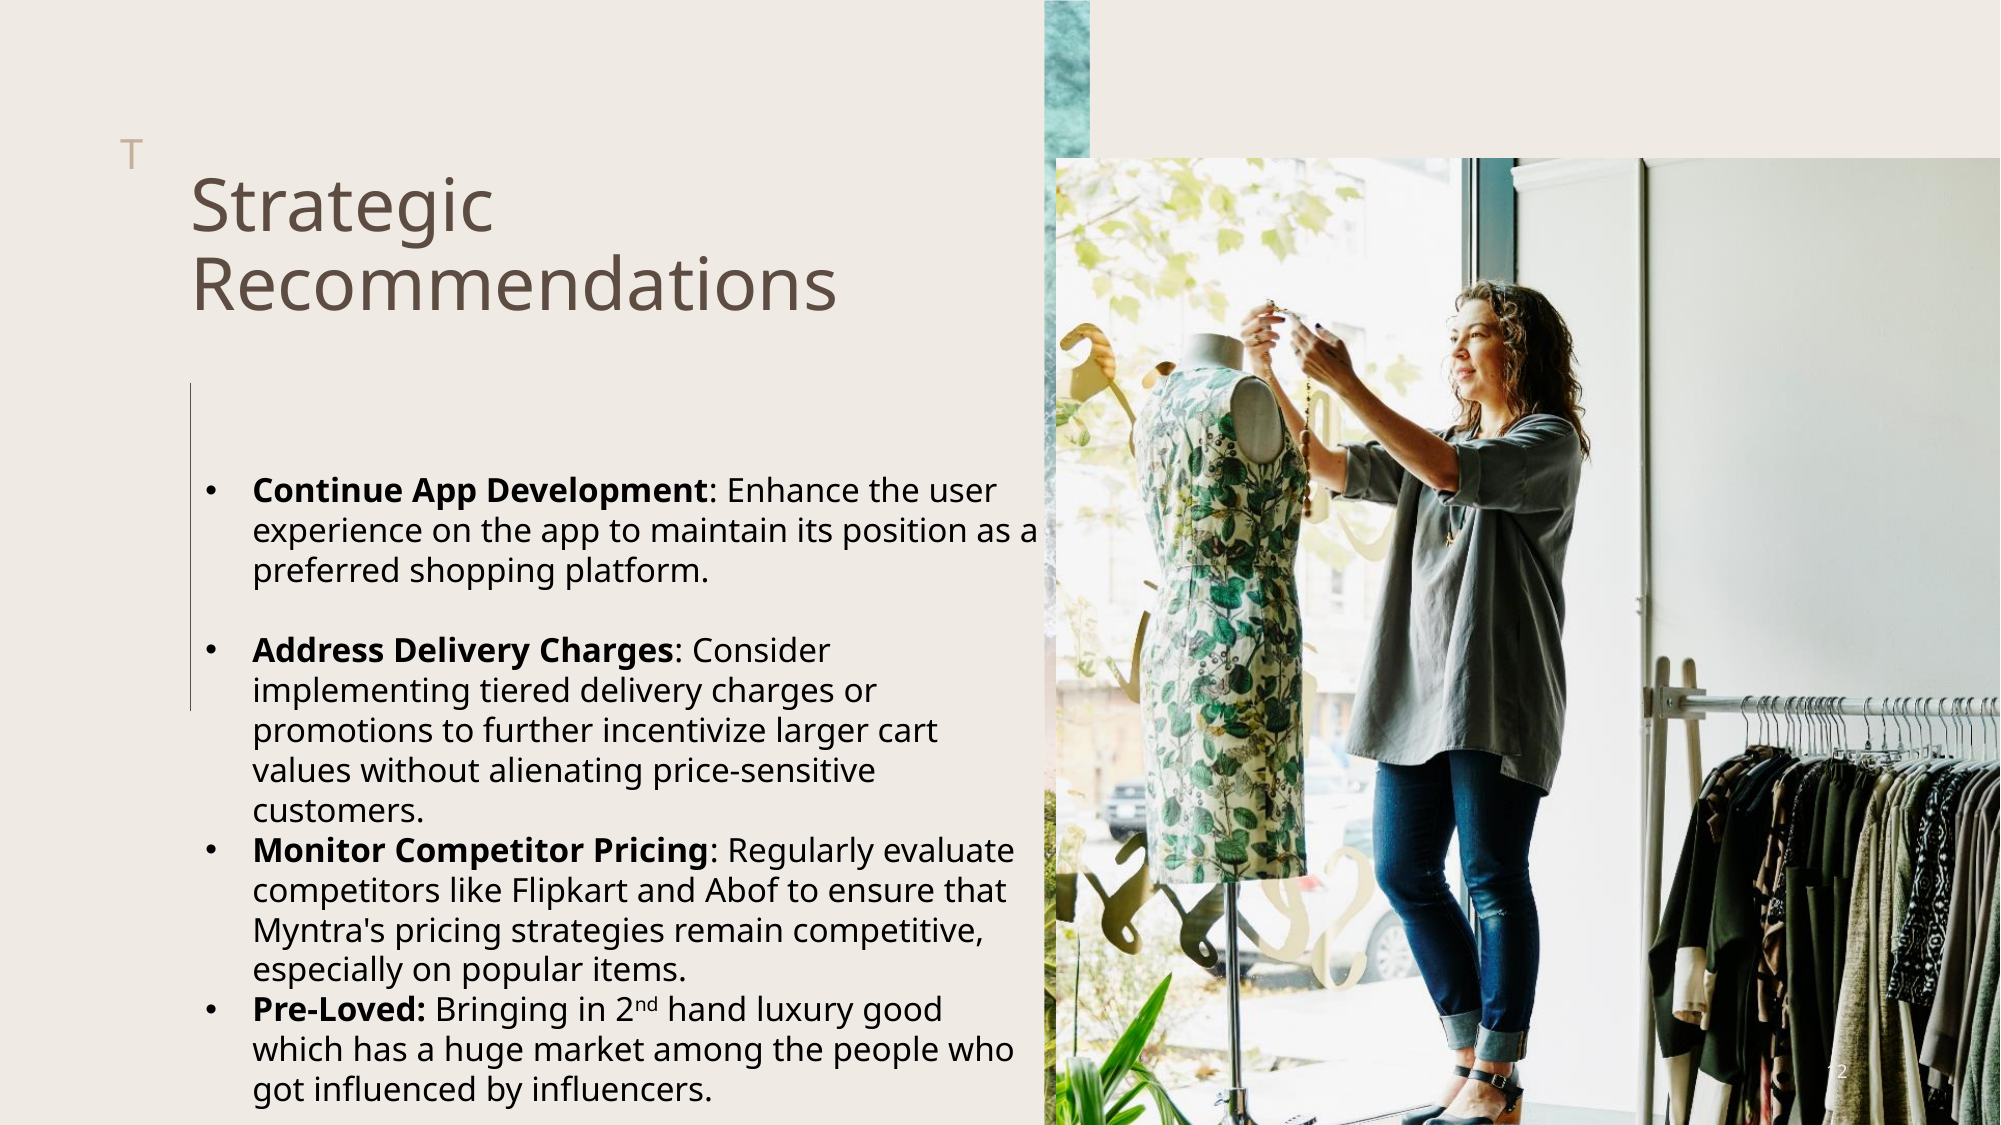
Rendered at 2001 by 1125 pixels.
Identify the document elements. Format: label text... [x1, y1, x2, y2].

list T [105, 126, 880, 431]
text_box Continue App Development: Enhance the user experience on the app to maintain its position as a preferred shopping platform. Address Delivery Charges: Consider implementing tiered delivery charges or promotions to further incentivize larger cart values without alienating price-sensitive customers. Monitor Competitor Pricing: Regularly evaluate competitors like Flipkart and Abof to ensure that Myntra's pricing strategies remain competitive, especially on popular items. Pre-Loved: Bringing in 2nd hand luxury good which has a huge market among the people who got influenced by influencers. [190, 462, 1056, 1116]
picture [1045, 1, 2000, 1125]
title Strategic Recommendations [190, 85, 843, 335]
